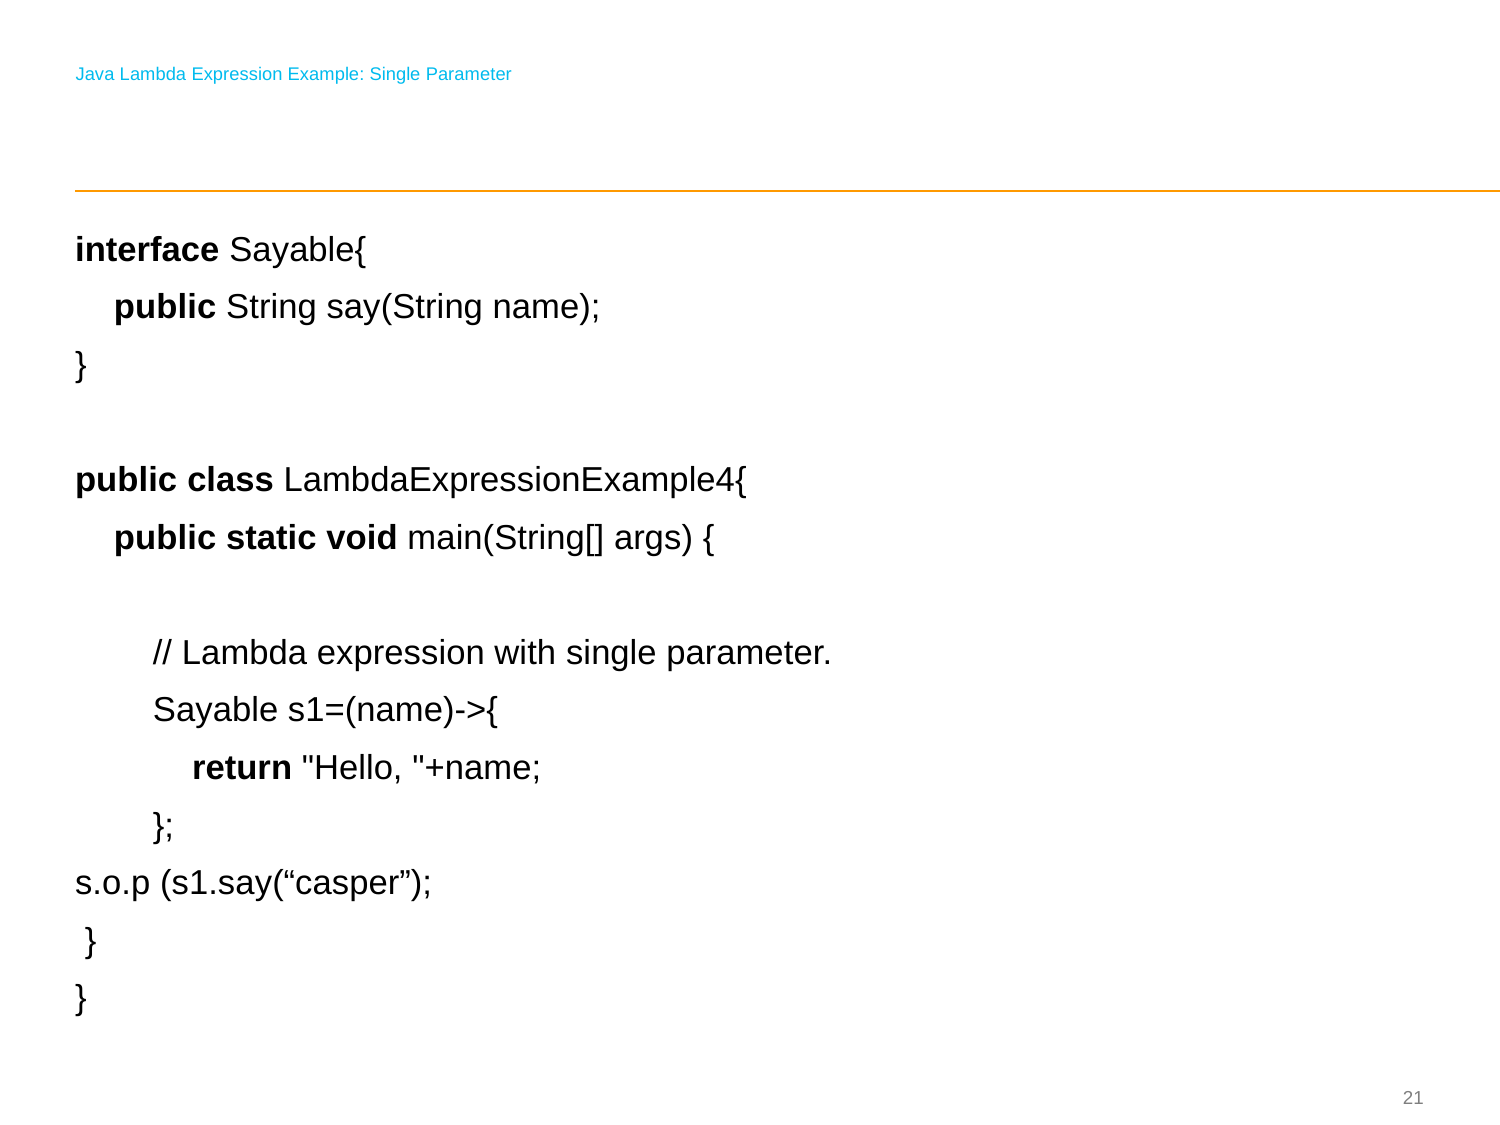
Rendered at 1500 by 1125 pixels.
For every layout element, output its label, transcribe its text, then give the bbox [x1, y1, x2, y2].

list interface Sayable{ public String say(String name); } public class LambdaExpressionExample4{ public static void main(String[] args) { // Lambda expression with single parameter. Sayable s1=(name)->{ return "Hello, "+name; }; s.o.p (s1.say(“casper”); } } [75, 226, 1425, 1018]
title Java Lambda Expression Example: Single Parameter [75, 27, 1422, 157]
